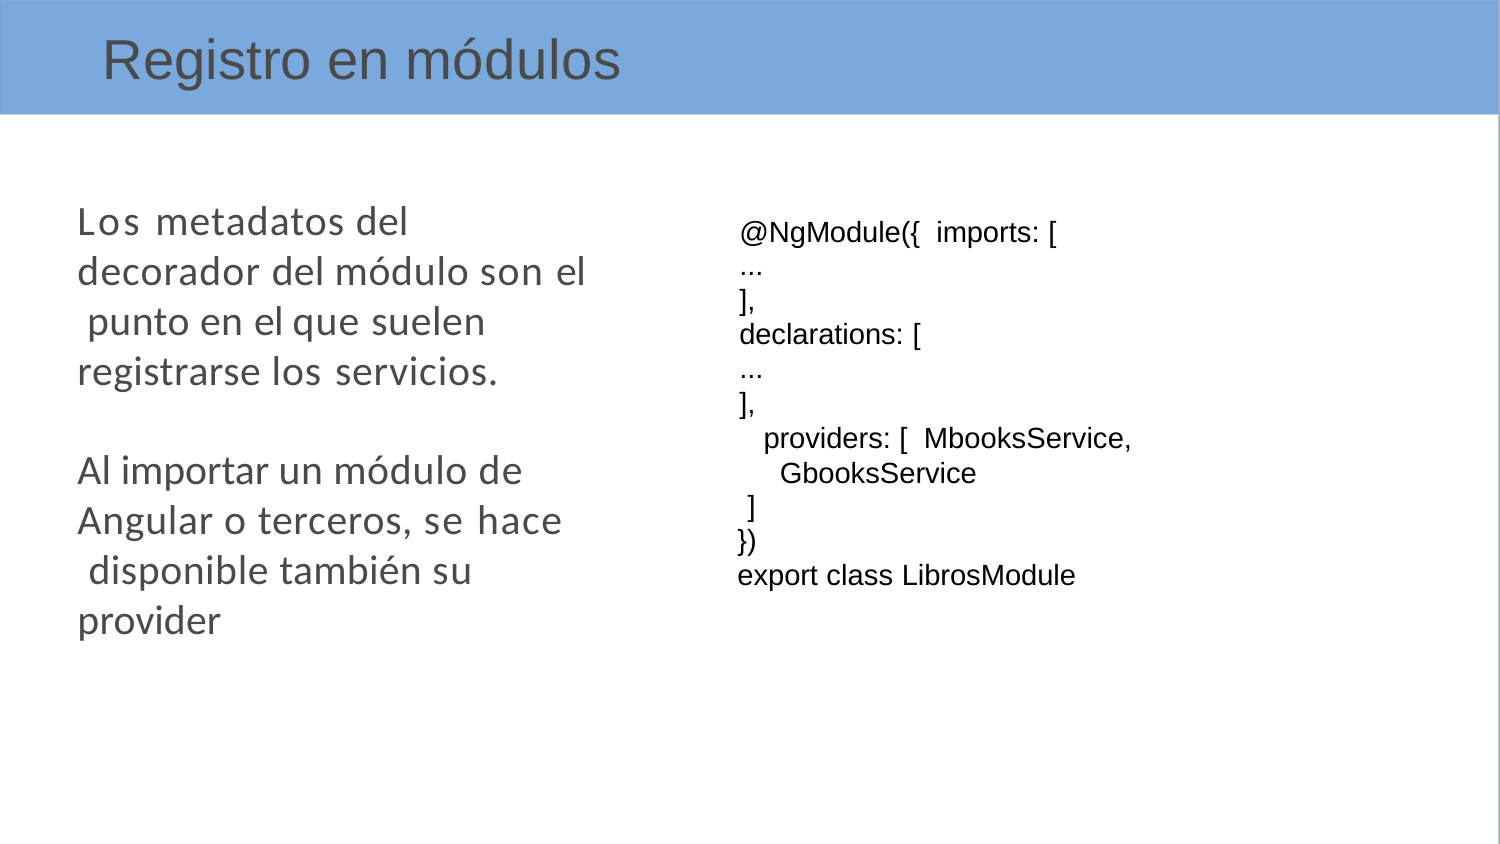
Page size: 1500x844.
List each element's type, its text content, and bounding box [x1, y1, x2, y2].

list Los metadatos del decorador del módulo son el punto en el que suelen registrarse los servicios. Al importar un módulo de Angular o terceros, se hace disponible también su provider [75, 191, 588, 669]
title Registro en módulos [100, 21, 626, 165]
picture [0, 0, 1500, 844]
list @NgModule({ imports: [ ... ], declarations: [ ... ], providers: [ MbooksService, GbooksService ] }) export class LibrosModule [737, 210, 1368, 689]
